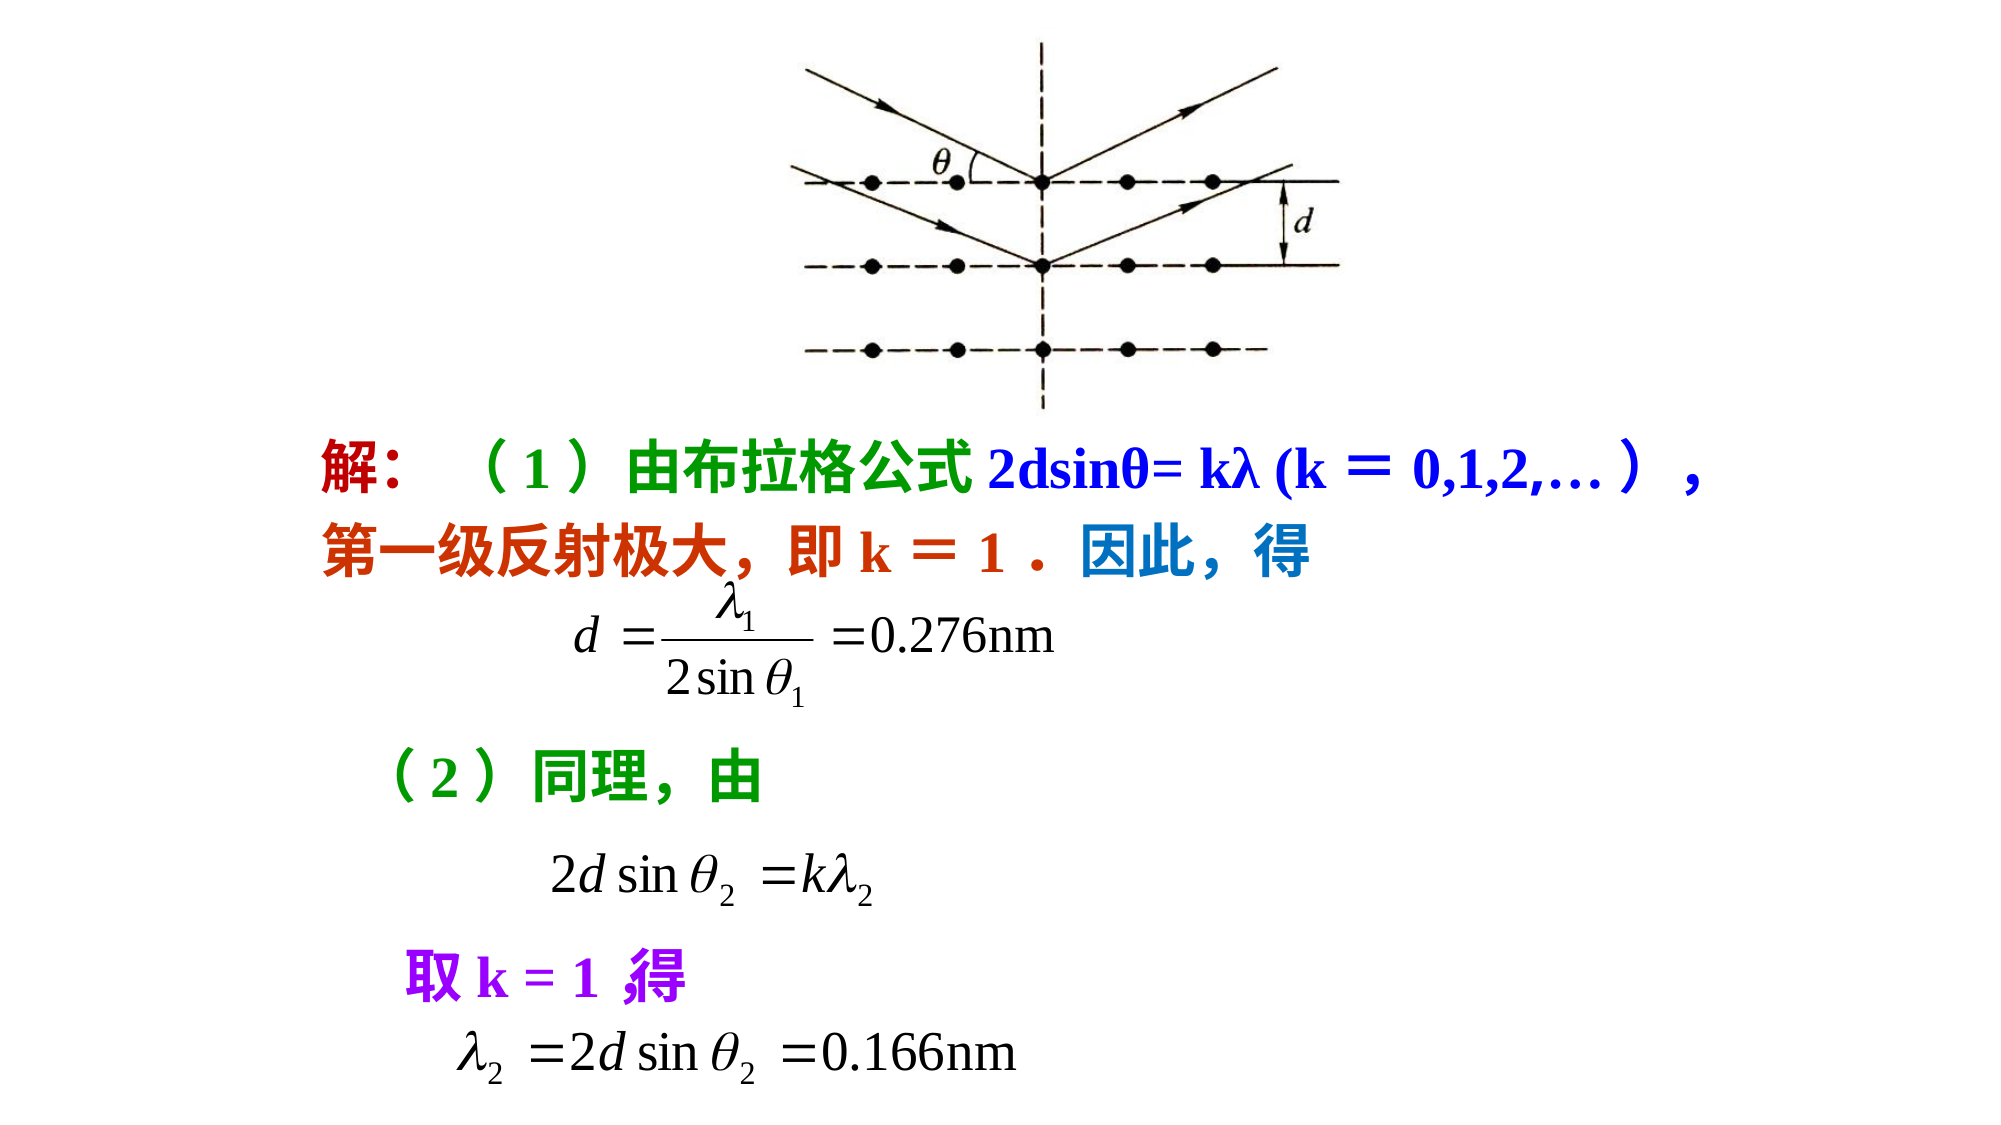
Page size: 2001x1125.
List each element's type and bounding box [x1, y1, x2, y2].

text_box [389, 932, 1027, 1094]
text_box [343, 731, 793, 816]
text_box [542, 836, 885, 916]
picture [784, 27, 1352, 417]
text_box [306, 408, 1701, 719]
